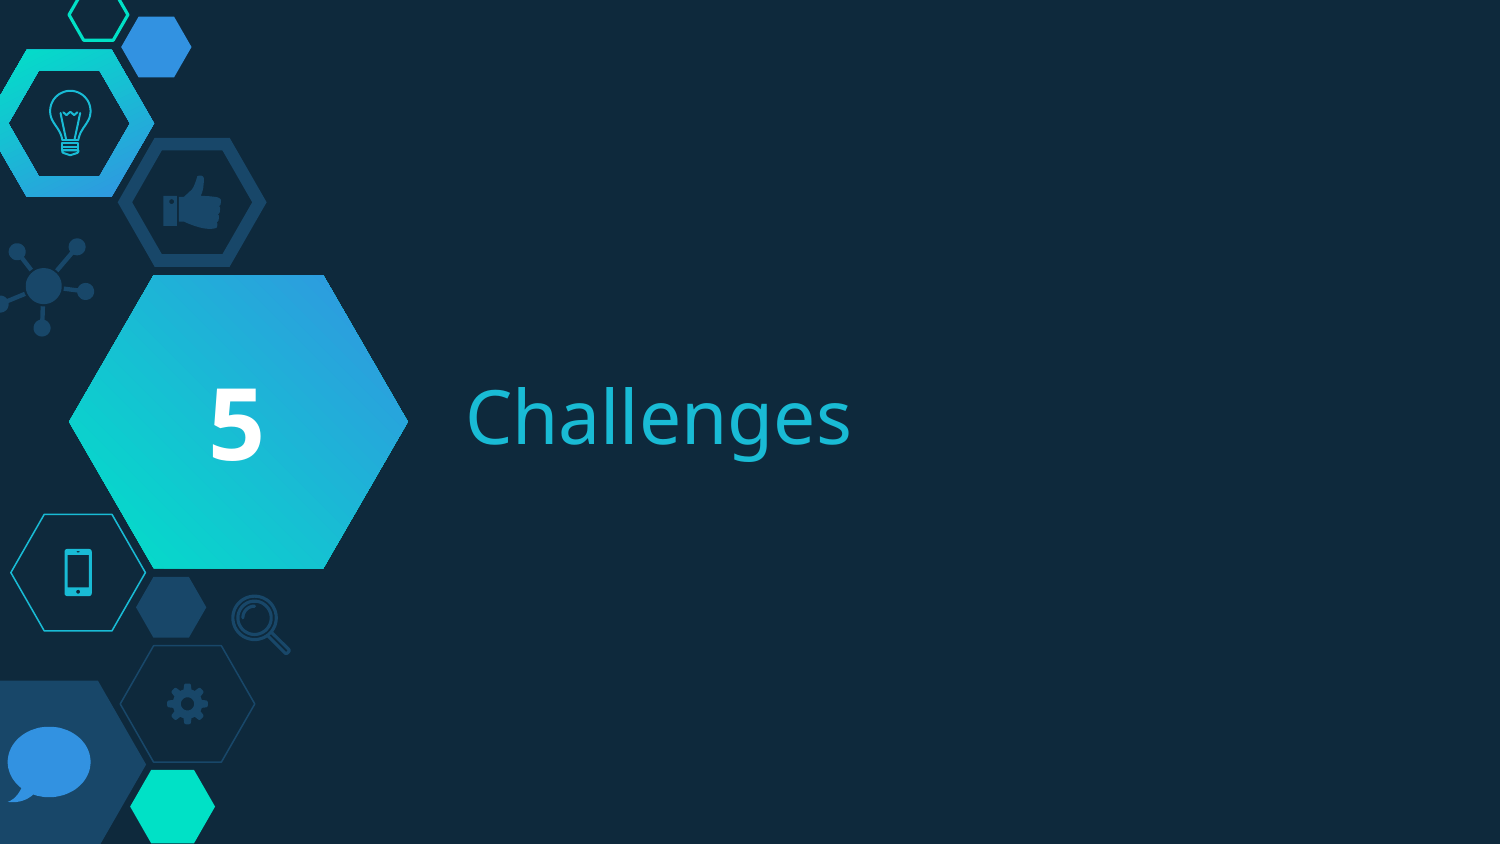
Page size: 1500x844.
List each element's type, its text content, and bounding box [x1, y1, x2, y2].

text_box 5 [67, 274, 407, 566]
title Challenges [450, 284, 1375, 475]
